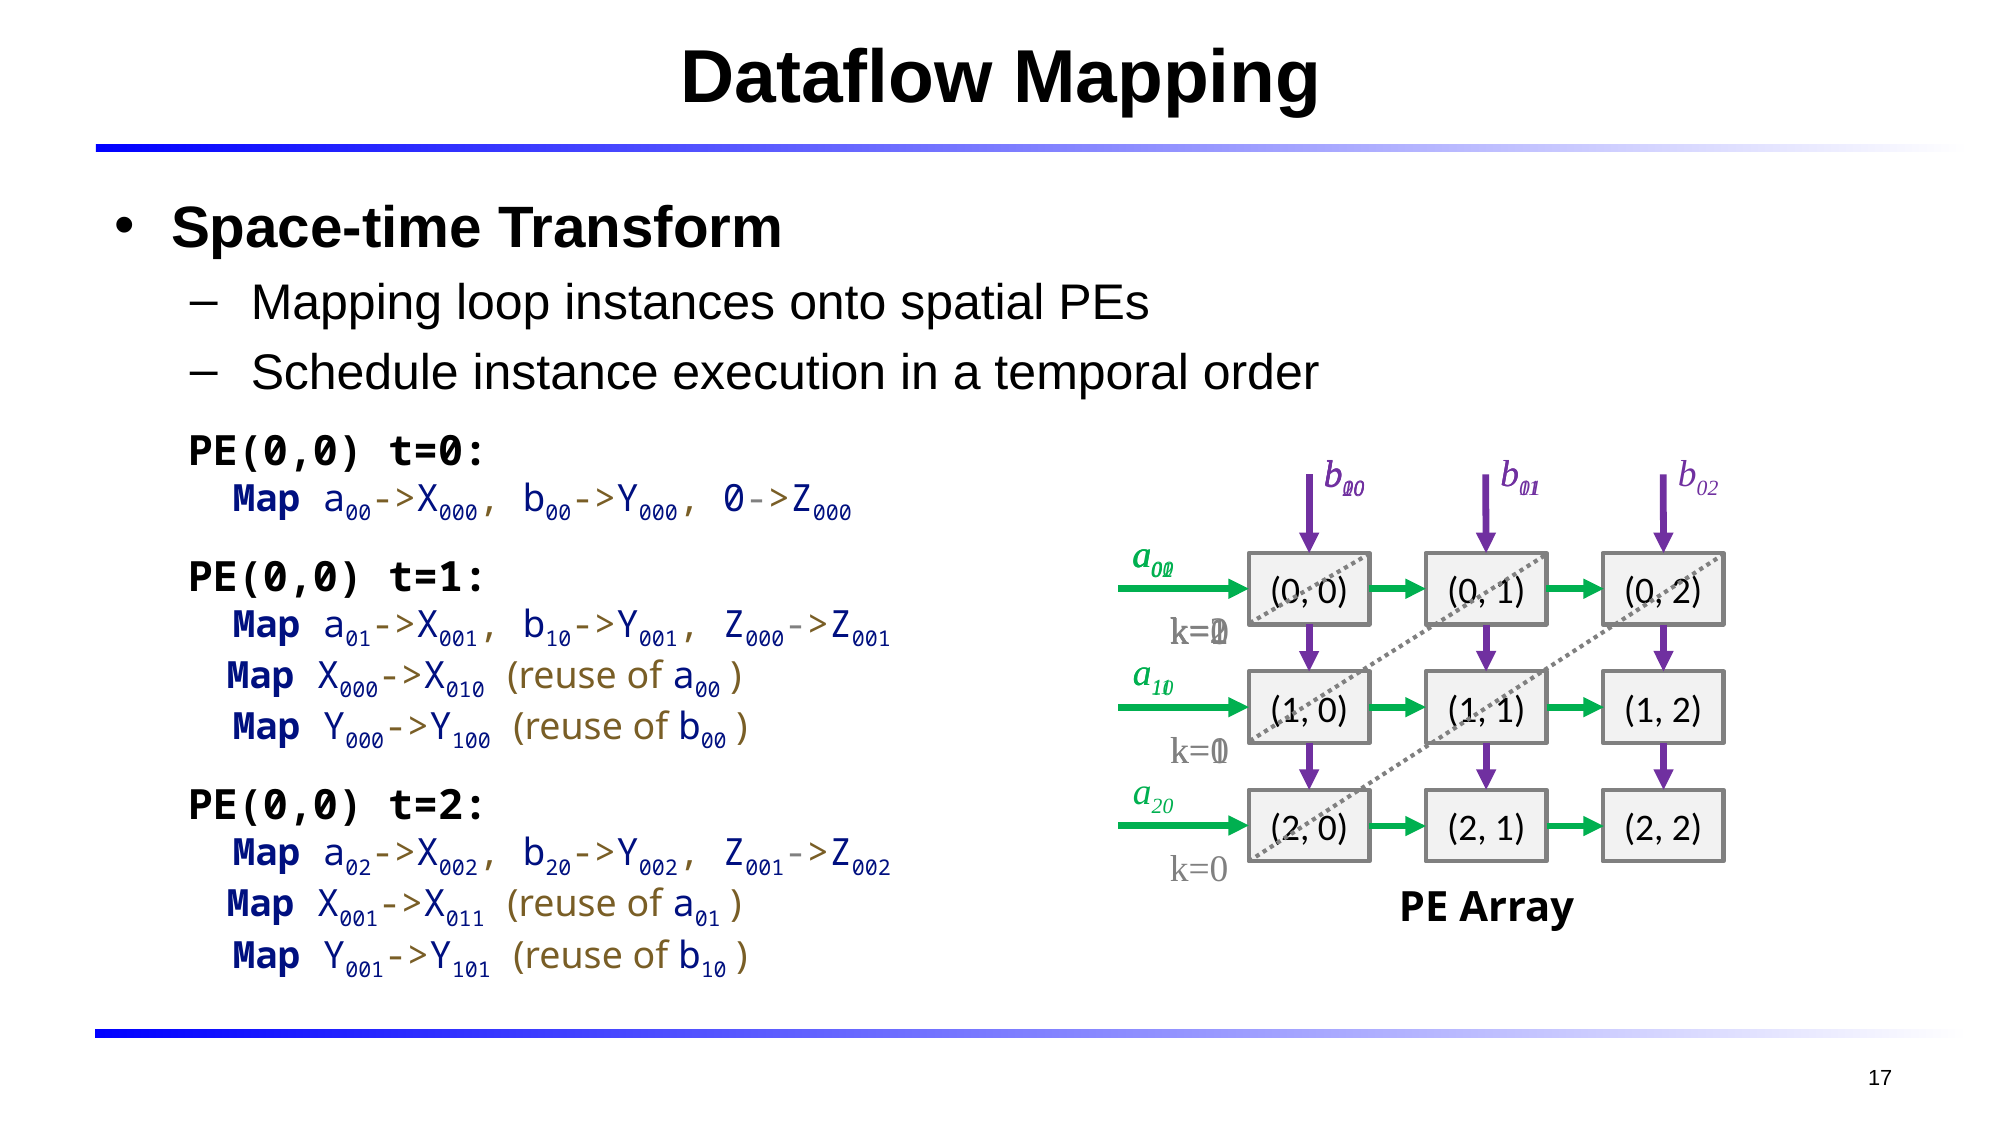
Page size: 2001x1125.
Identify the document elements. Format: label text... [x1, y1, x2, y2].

title Dataflow Mapping [102, 7, 1900, 138]
text_box b20 [1309, 443, 1384, 509]
text_box k=1 [1155, 718, 1243, 778]
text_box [1248, 554, 1724, 862]
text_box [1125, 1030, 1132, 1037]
text_box a11 [1118, 640, 1193, 706]
text_box a02 [1118, 522, 1193, 588]
text_box b11 [1485, 443, 1560, 508]
text_box a20 [1118, 759, 1193, 822]
text_box k=2 [1155, 599, 1242, 659]
text_box b02 [1663, 443, 1738, 508]
text_box PE Array [1248, 872, 1725, 937]
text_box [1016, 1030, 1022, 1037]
text_box PE(0,0) t=0: Map a00->X000, b00->Y000, 0->Z000 PE(0,0) t=1: Map a01->X001, b10->Y001, Z000->Z001 Map X000->X010 (reuse of a00 ) Map Y000->Y100 (reuse of b00 ) PE(0,0) t=2: Map a02->X002, b20->Y002, Z001->Z002 Map X001->X011 (reuse of a01 ) Map Y001->Y101 (reuse of b10 ) [173, 443, 1057, 990]
slide_number 17 [1440, 1046, 1908, 1107]
text_box Space-time Transform Mapping loop instances onto spatial PEs Schedule instance execution in a temporal order [99, 181, 1900, 443]
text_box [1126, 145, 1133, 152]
text_box k=0 [1155, 836, 1249, 897]
